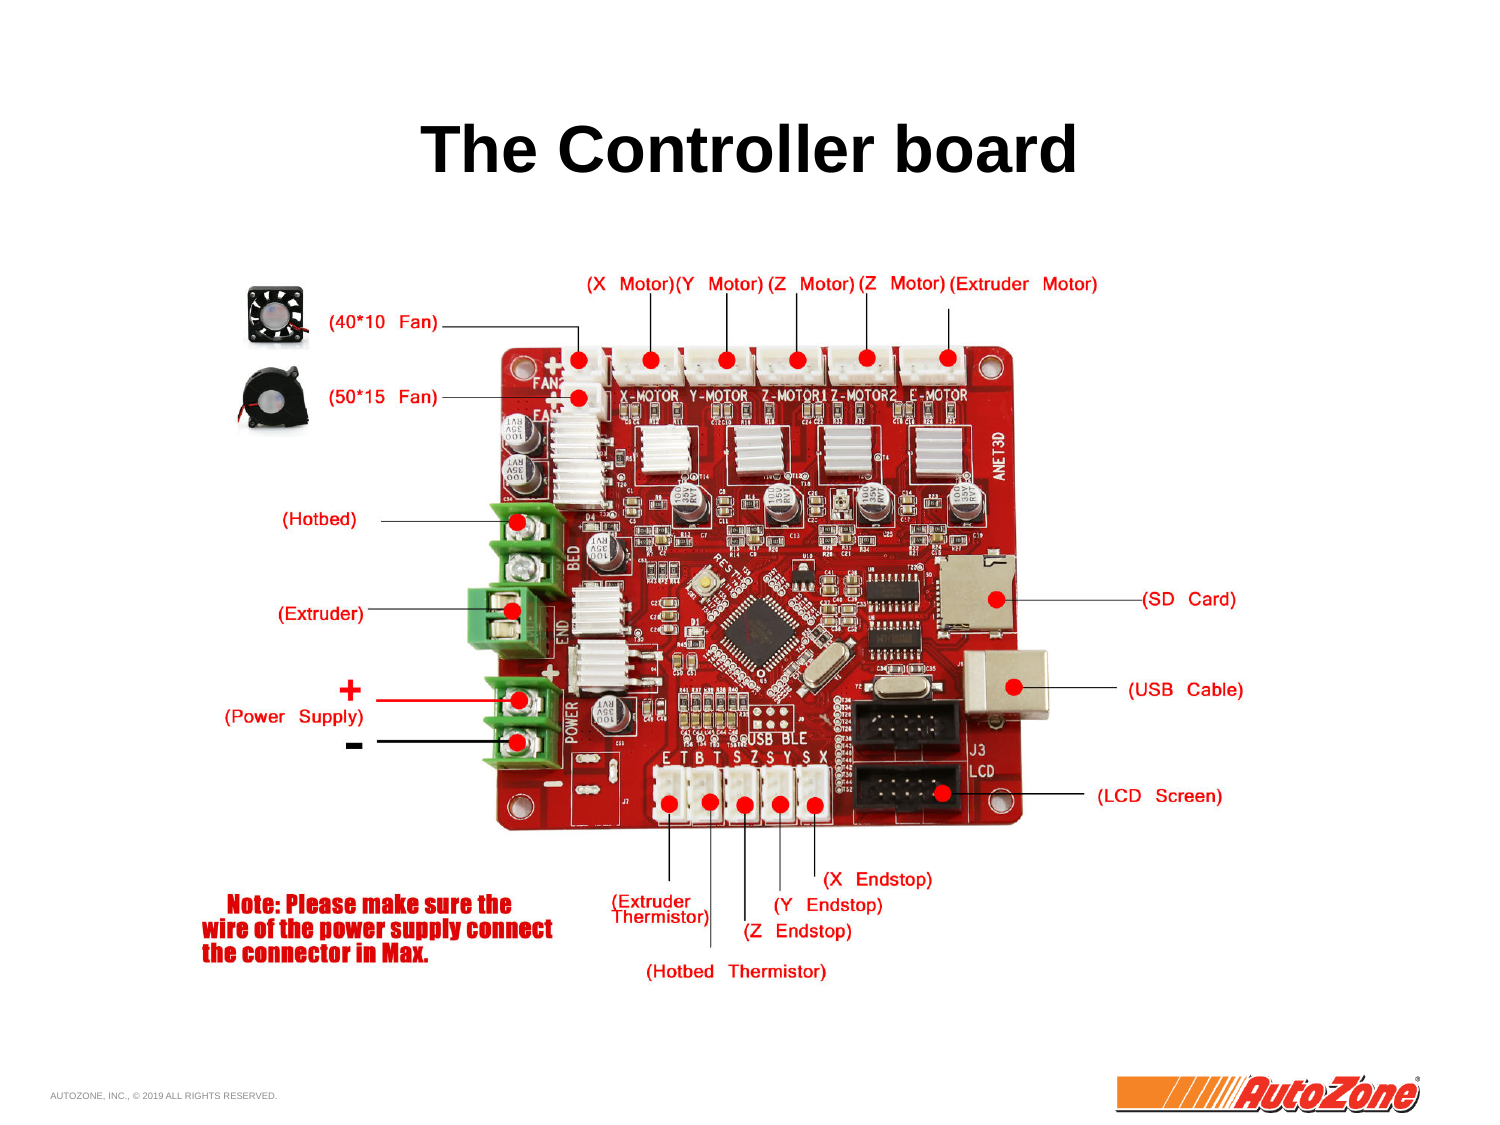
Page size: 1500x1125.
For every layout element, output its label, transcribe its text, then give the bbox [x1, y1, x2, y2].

picture [148, 215, 1352, 1017]
title The Controller board [37, 86, 1463, 216]
picture [1115, 1074, 1420, 1113]
